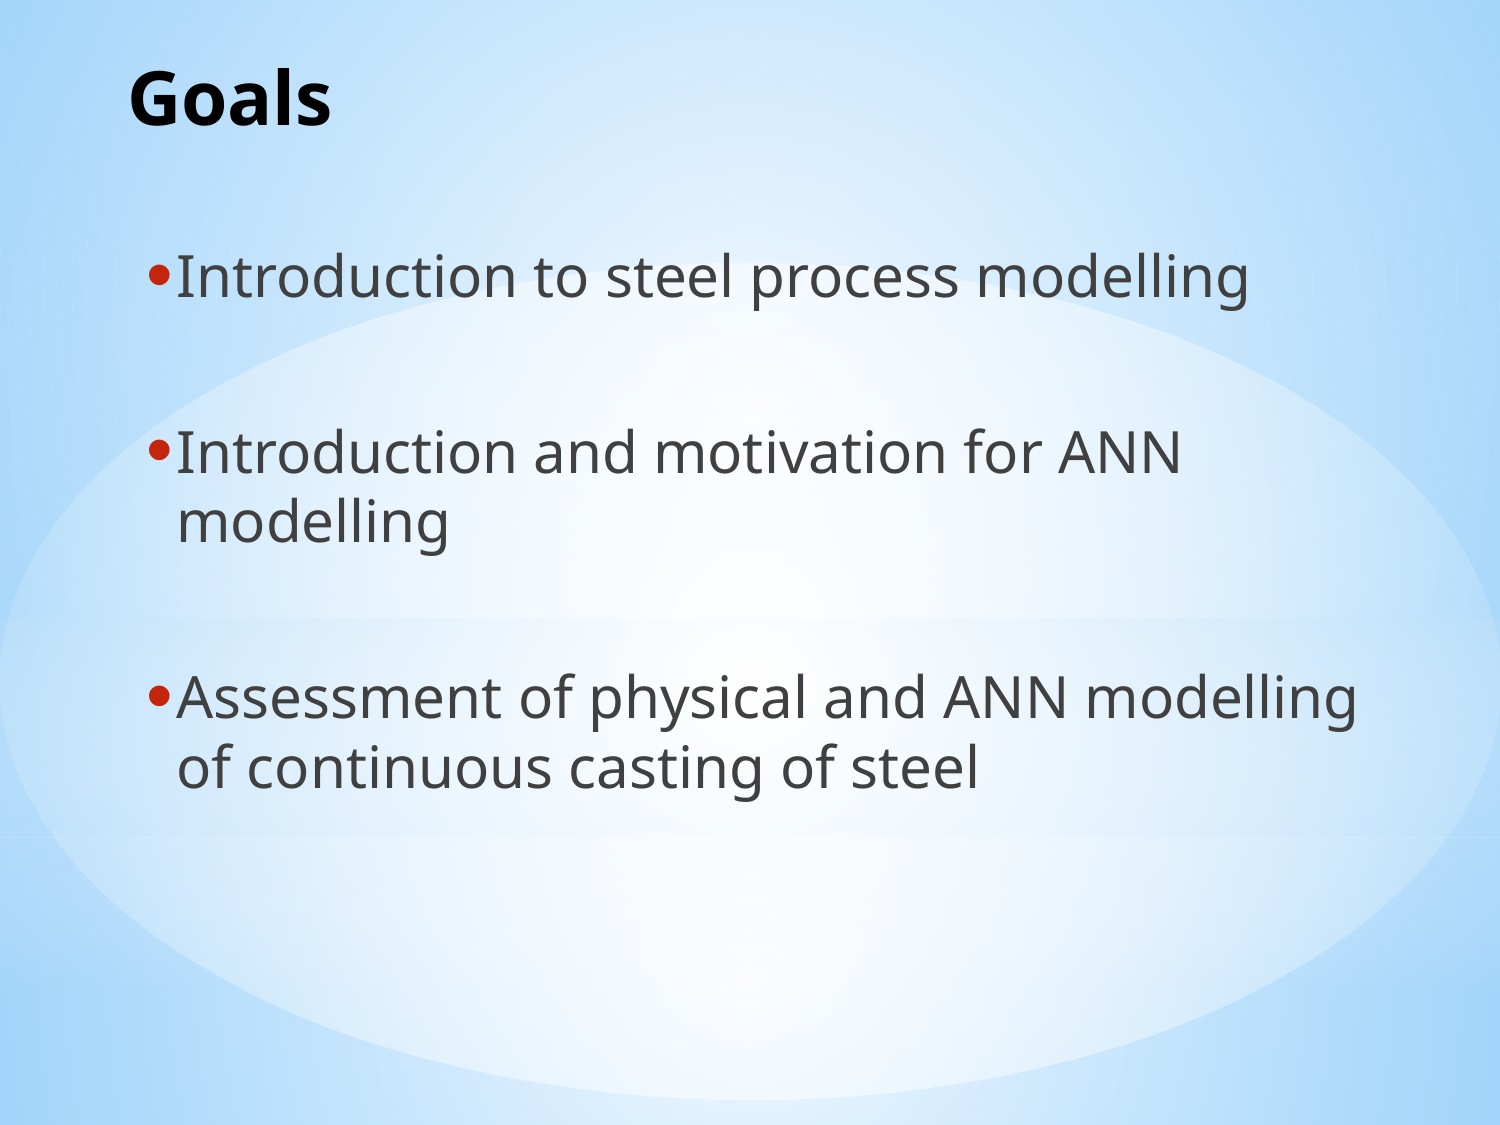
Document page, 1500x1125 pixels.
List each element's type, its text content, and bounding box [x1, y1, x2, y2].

title Goals [112, 42, 1376, 185]
list Introduction to steel process modelling Introduction and motivation for ANN modelling Assessment of physical and ANN modelling of continuous casting of steel [123, 231, 1376, 988]
